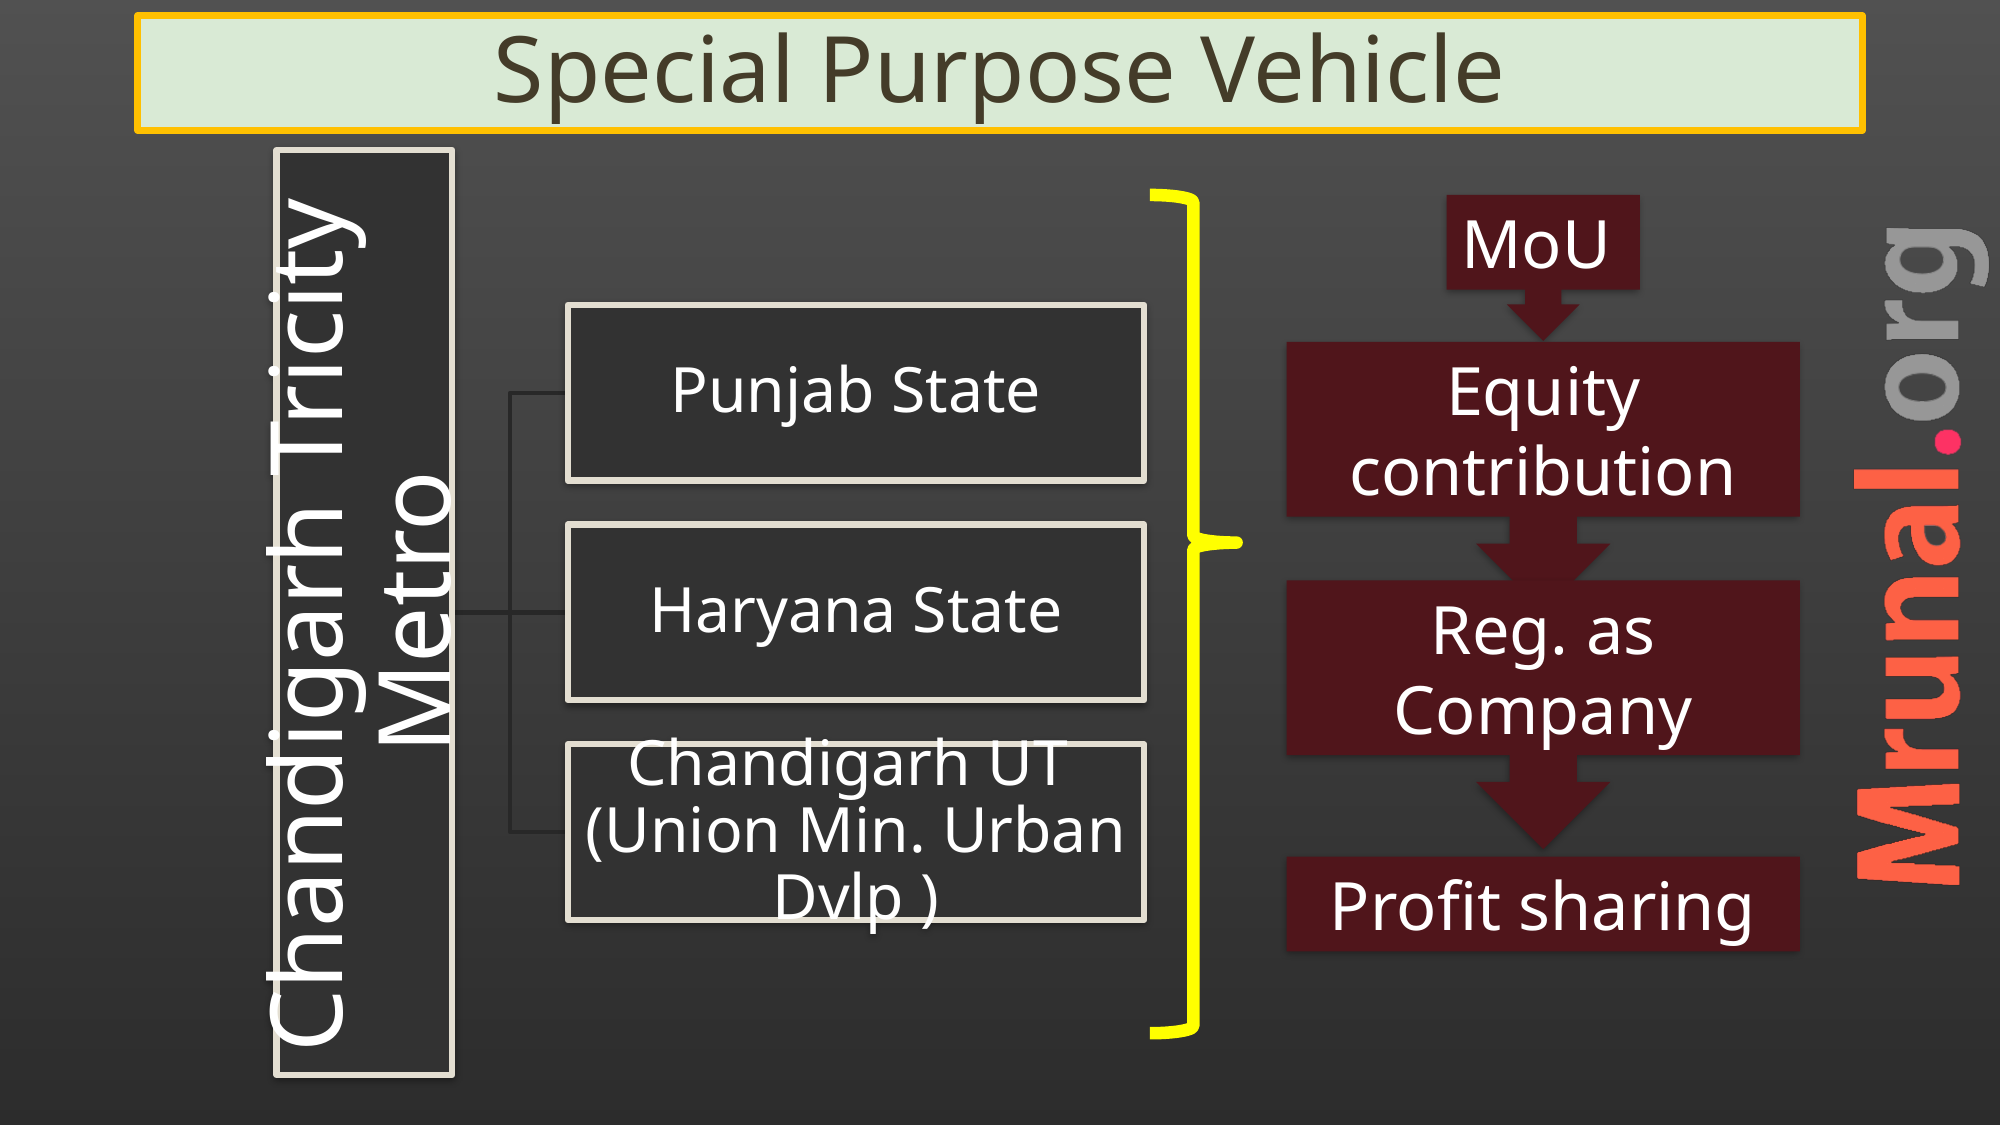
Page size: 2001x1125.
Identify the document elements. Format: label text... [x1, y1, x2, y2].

title Special Purpose Vehicle [134, 12, 1866, 134]
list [137, 149, 1284, 1076]
text_box Equity contribution [1288, 341, 1800, 578]
text_box MoU [1446, 194, 1640, 339]
picture [1832, 223, 2000, 894]
text_box Reg. as Company [1288, 580, 1800, 850]
text_box Profit sharing [1288, 856, 1800, 952]
